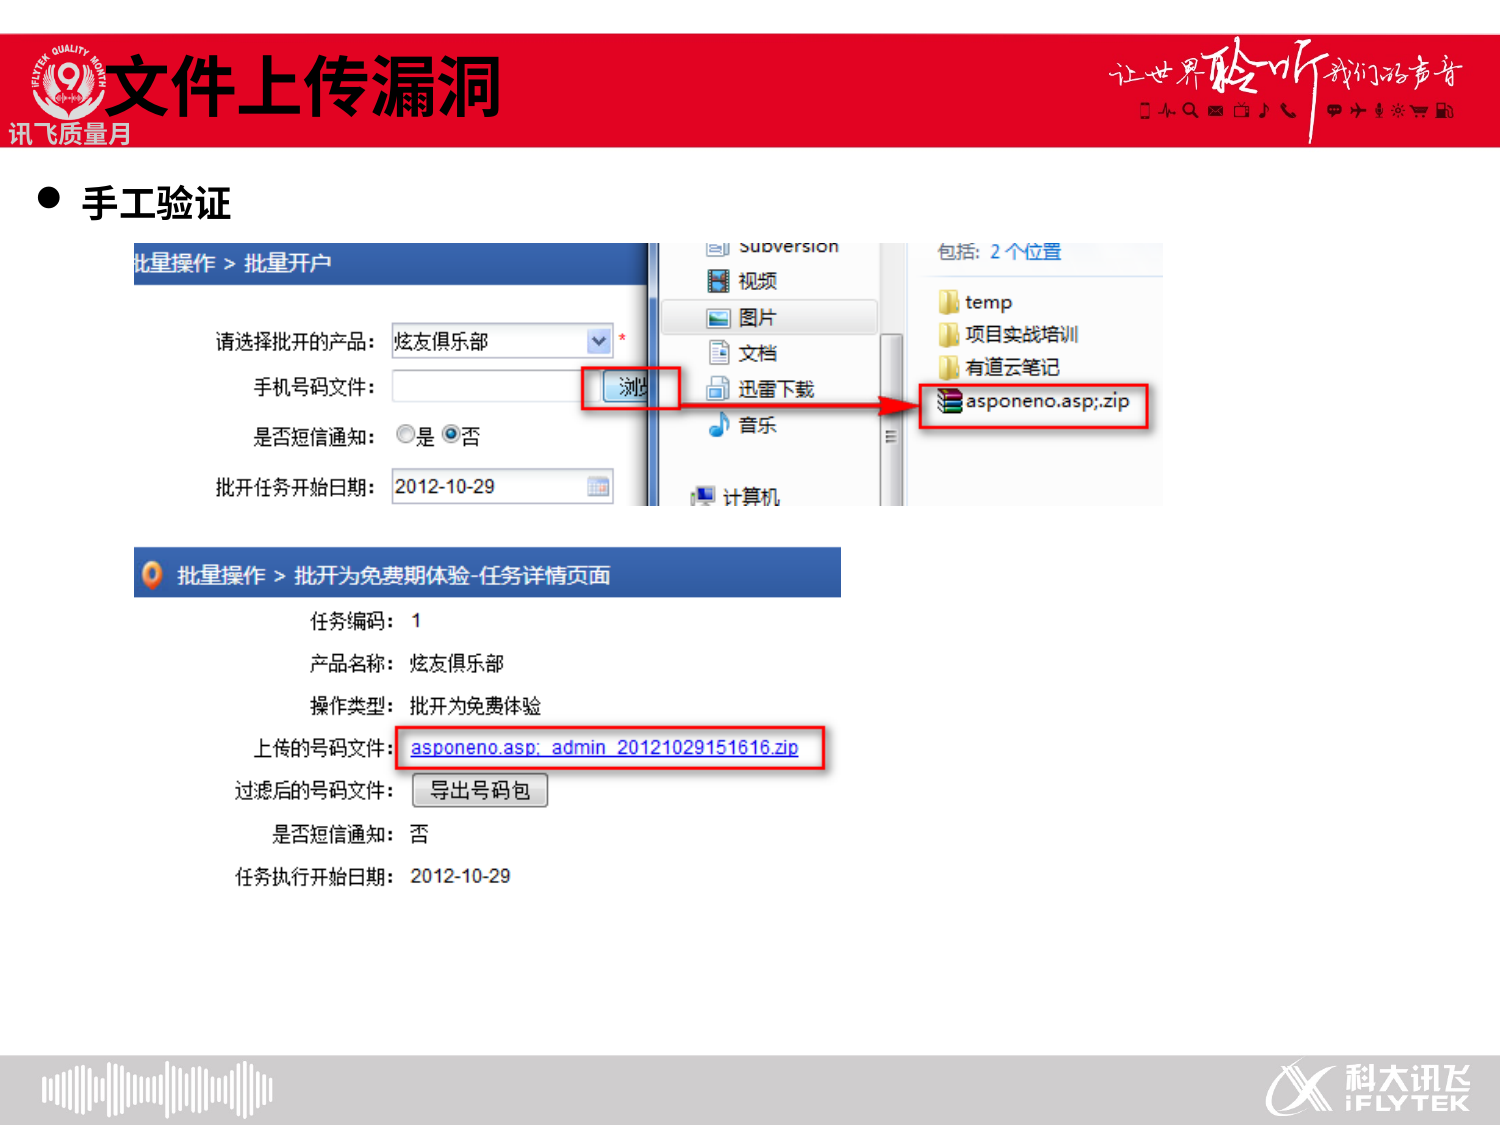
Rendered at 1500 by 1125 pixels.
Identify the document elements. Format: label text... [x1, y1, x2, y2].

text_box 手工验证 [20, 172, 1414, 278]
text_box 文件上传漏洞 [88, 37, 632, 132]
picture [0, 0, 1500, 1125]
